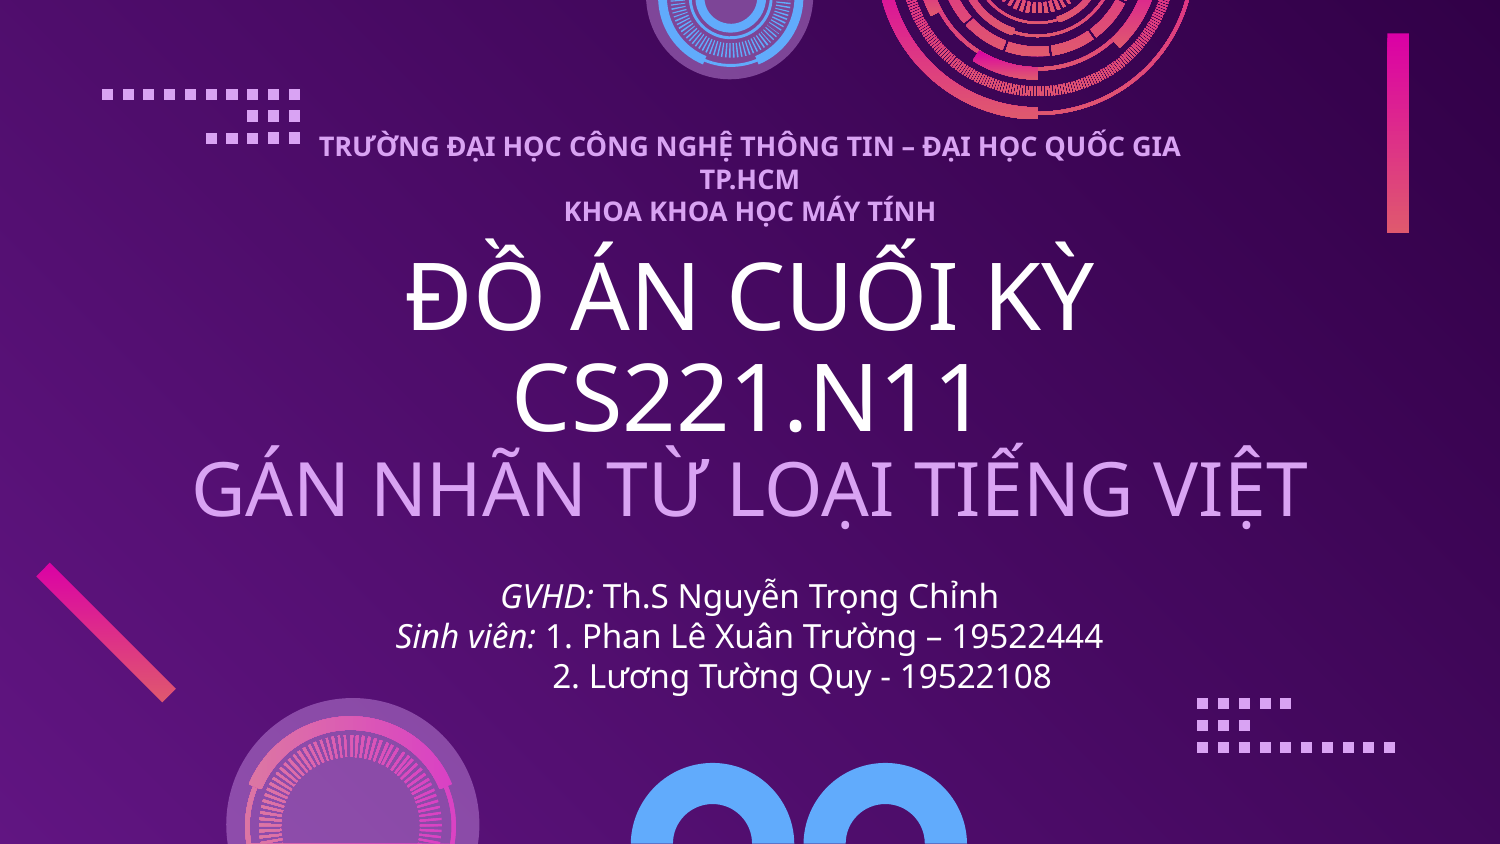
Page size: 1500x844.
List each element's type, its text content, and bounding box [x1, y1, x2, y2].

text_box [646, 0, 650, 21]
text_box [36, 562, 176, 703]
text_box [1387, 33, 1409, 233]
text_box TRƯỜNG ĐẠI HỌC CÔNG NGHỆ THÔNG TIN – ĐẠI HỌC QUỐC GIA TP.HCM KHOA KHOA HỌC MÁY TÍNH [266, 122, 1234, 235]
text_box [868, 0, 1200, 125]
title ĐỒ ÁN CUỐI KỲ CS221.N11 GÁN NHÃN TỪ LOẠI TIẾNG VIỆT [172, 240, 1328, 542]
text_box [808, 0, 814, 25]
subtitle GVHD: Th.S Nguyễn Trọng Chỉnh Sinh viên: 1. Phan Lê Xuân Trường – 19522444 2. Lương Tường Quy - 19522108 [172, 560, 1328, 616]
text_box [655, 0, 804, 70]
